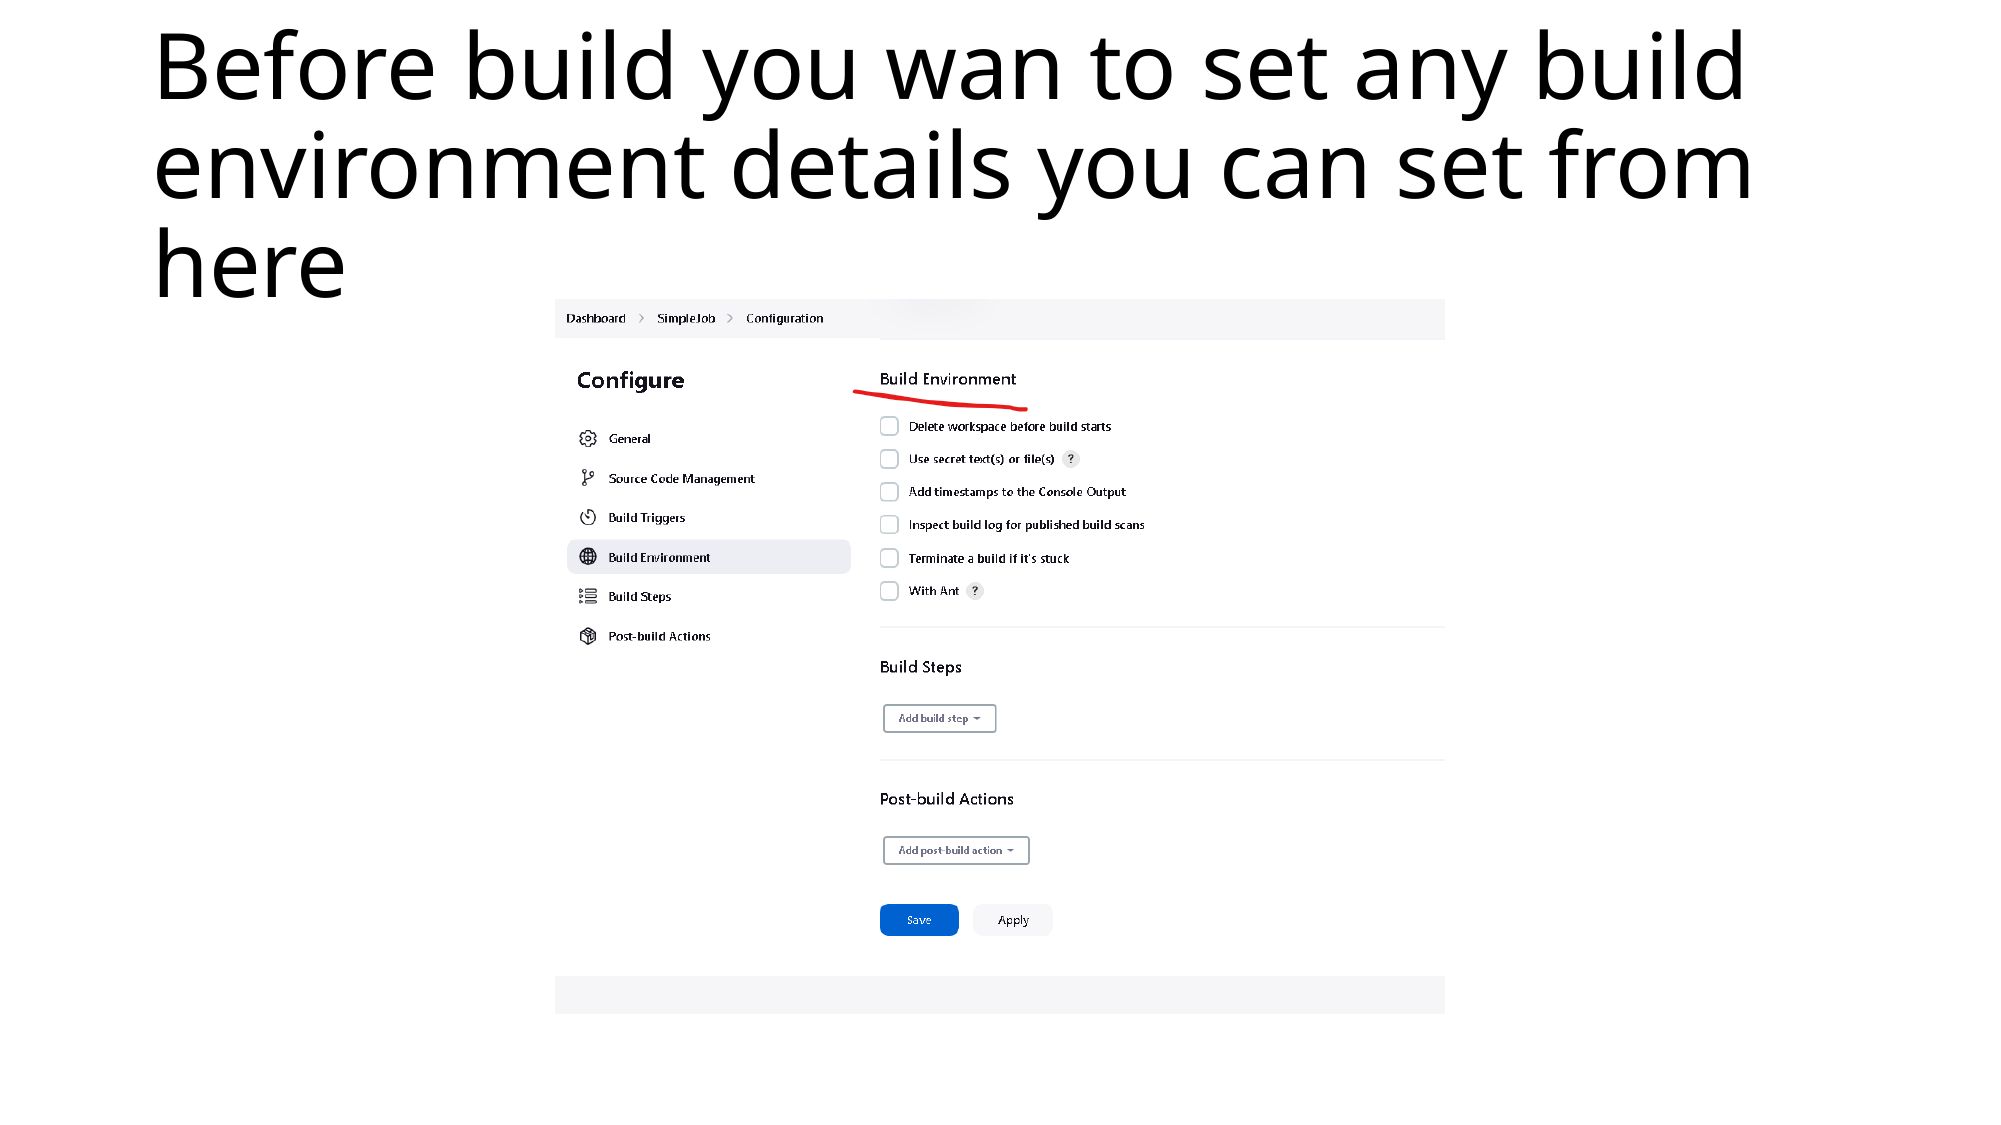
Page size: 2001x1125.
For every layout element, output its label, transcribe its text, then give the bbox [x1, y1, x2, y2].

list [555, 299, 1445, 1014]
title Before build you wan to set any build environment details you can set from here [137, 59, 1863, 278]
